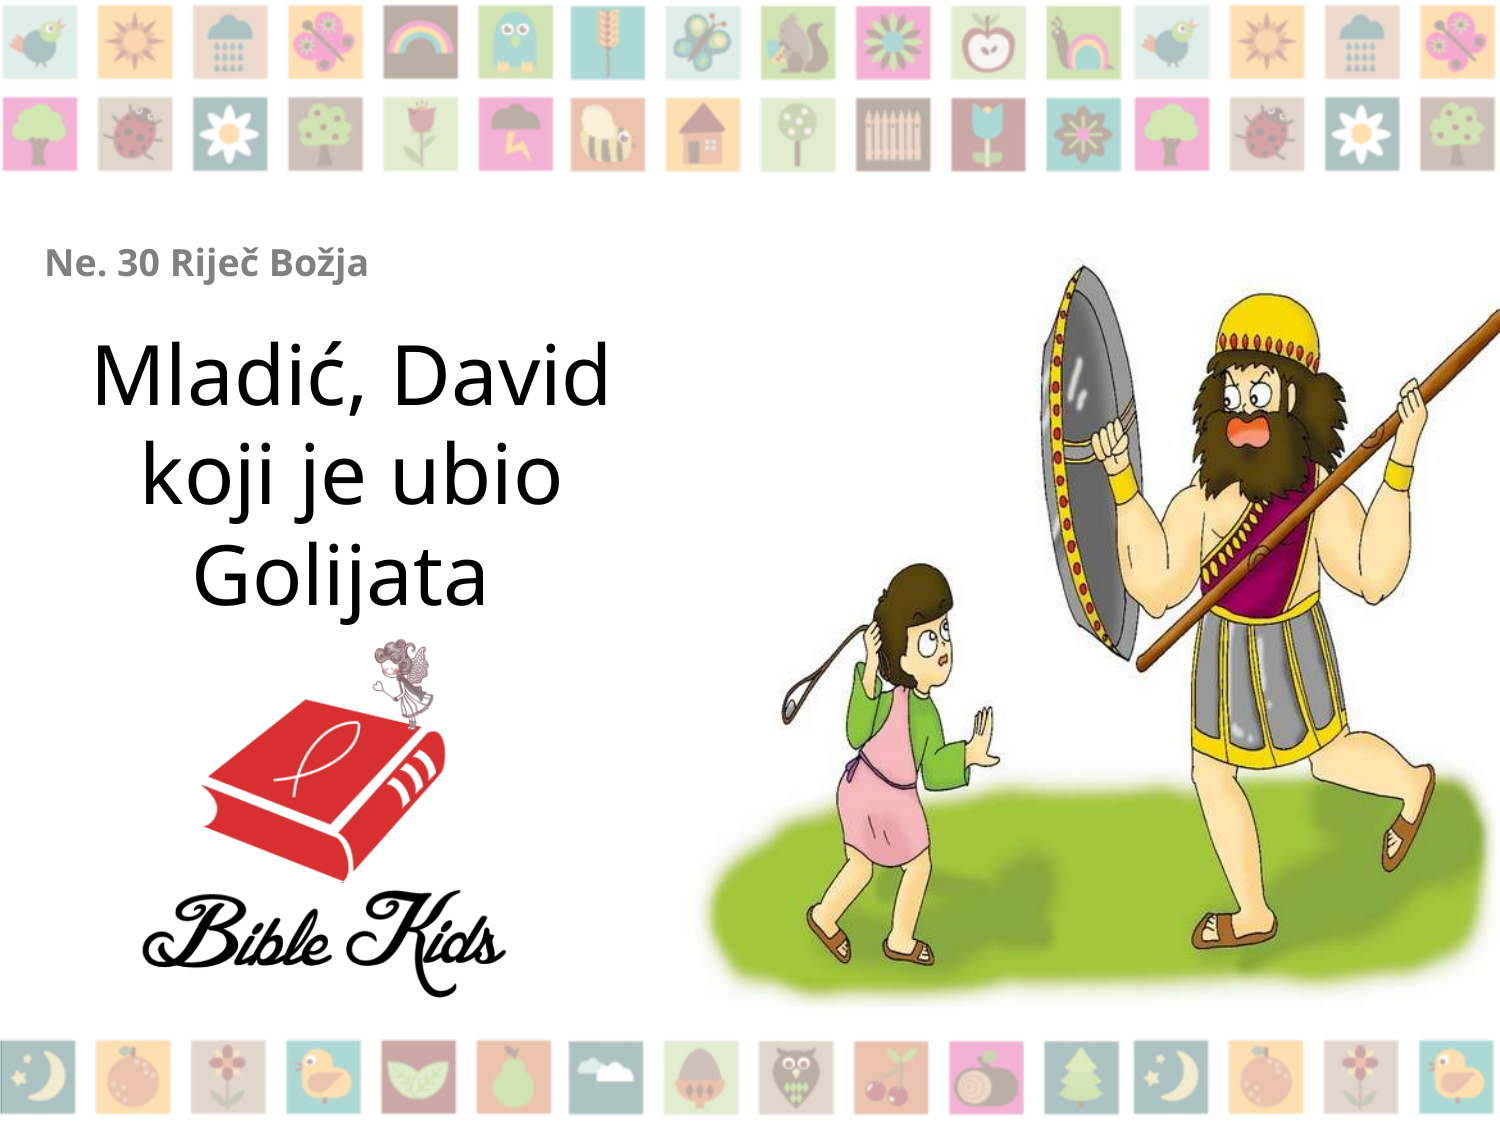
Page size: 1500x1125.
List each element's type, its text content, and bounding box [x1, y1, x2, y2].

text_box Mladić, David koji je ubio Golijata [29, 314, 661, 730]
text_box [0, 3, 1500, 181]
picture [117, 600, 544, 1027]
text_box Ne. 30 Riječ Božja [29, 231, 526, 292]
picture [666, 196, 1500, 1013]
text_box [0, 1028, 1500, 1118]
